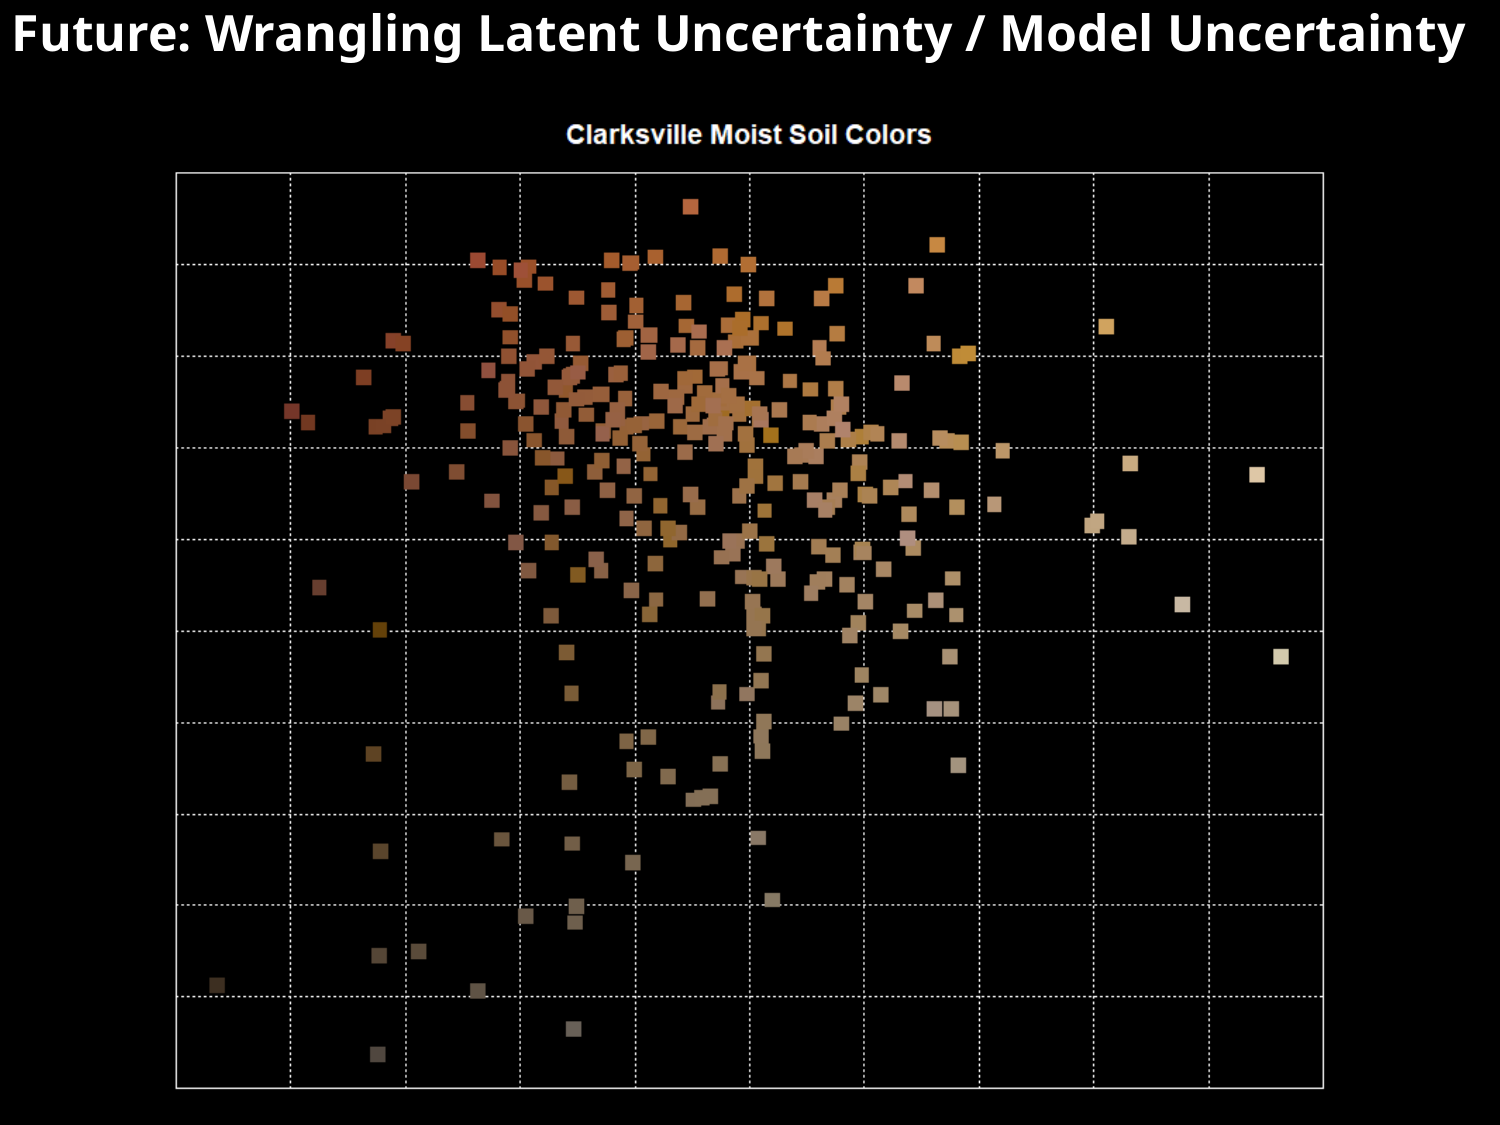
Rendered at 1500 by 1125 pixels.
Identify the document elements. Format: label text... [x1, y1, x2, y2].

text_box The Future: Wrangling Latent Uncertainty / Model Uncertainty [0, 0, 1495, 69]
picture [149, 92, 1351, 1116]
